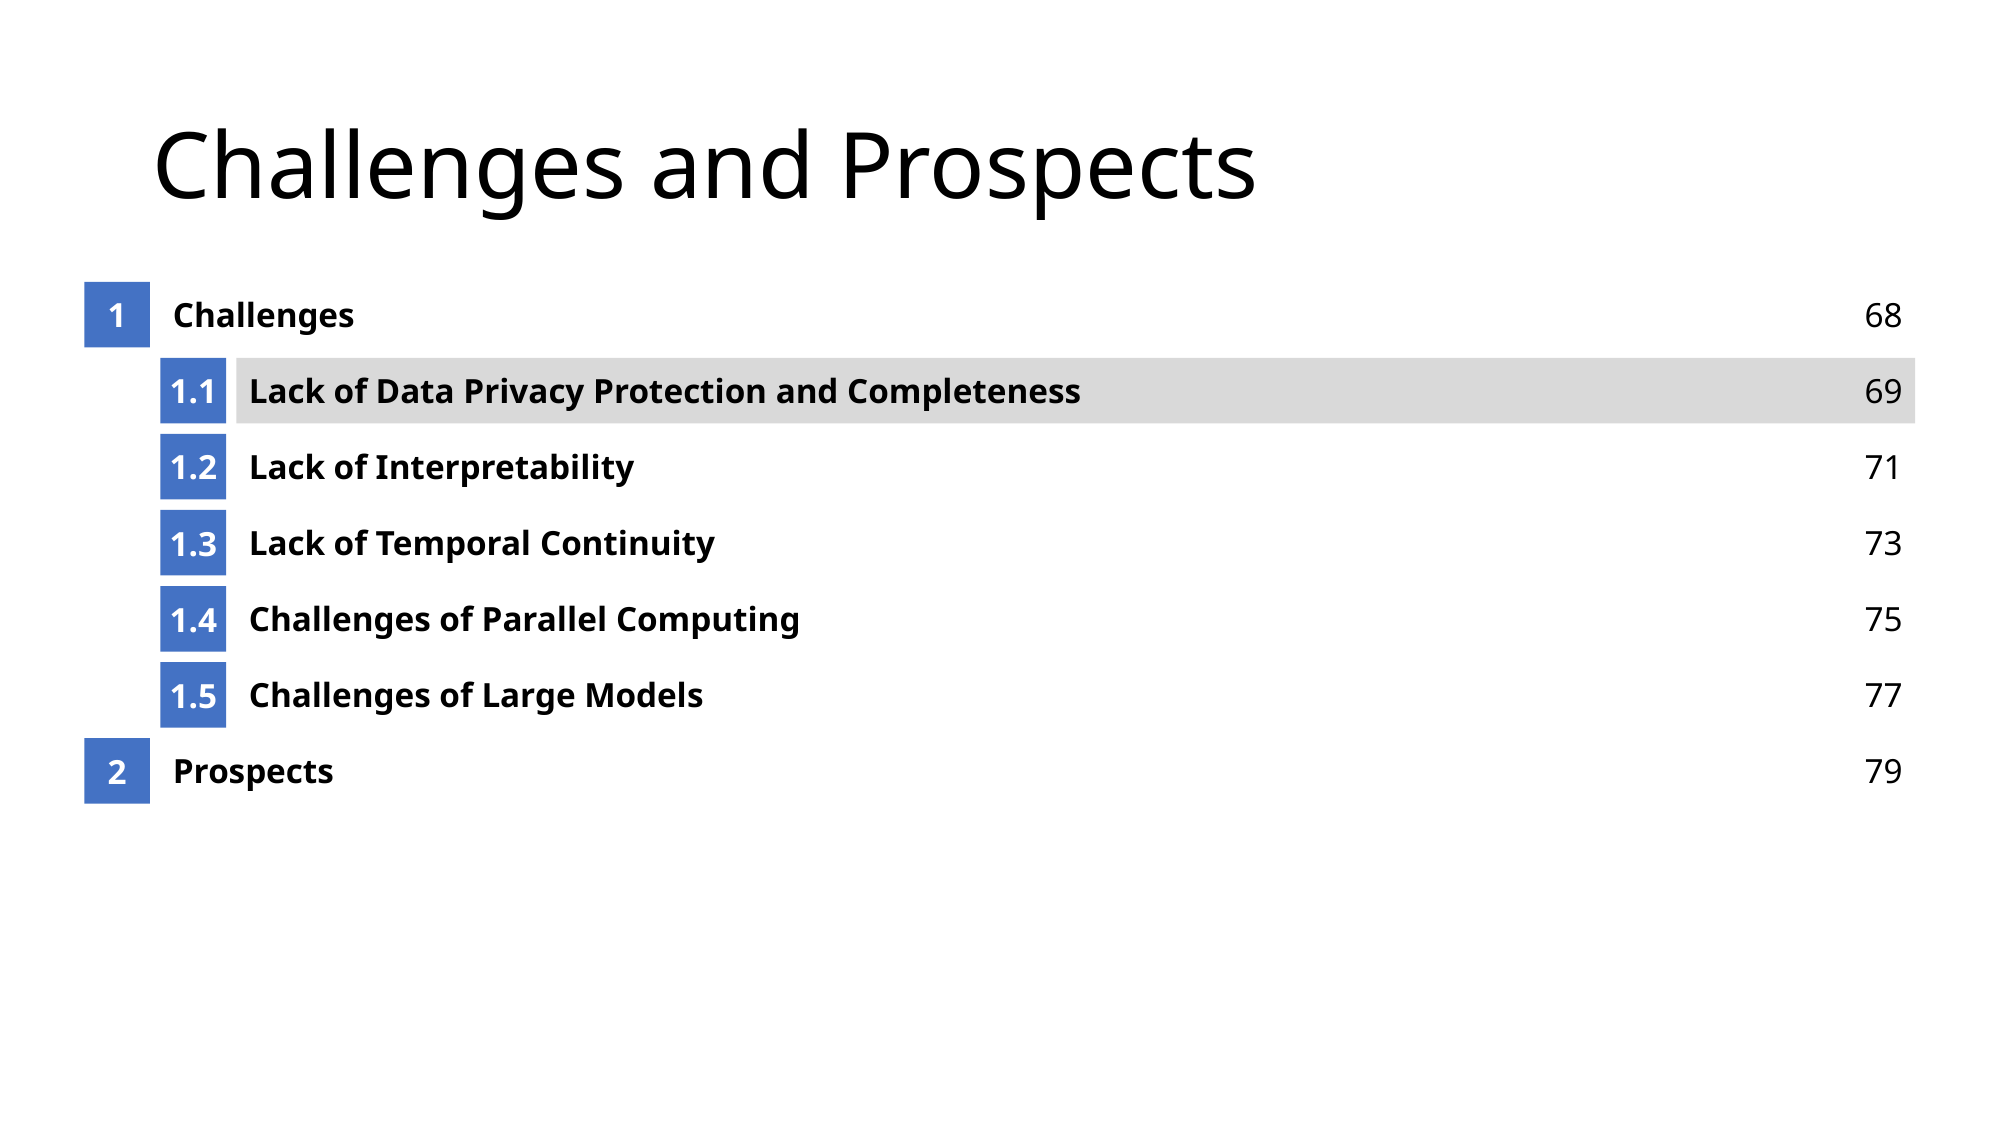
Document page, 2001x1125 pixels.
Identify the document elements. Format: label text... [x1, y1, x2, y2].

text_box 75 [1884, 585, 1904, 653]
text_box 1.4 [159, 585, 227, 653]
text_box 2 [83, 737, 151, 805]
text_box Prospects [159, 737, 1014, 805]
text_box Challenges of Large Models [235, 661, 1014, 729]
text_box Lack of Data Privacy Protection and Completeness [235, 357, 1014, 424]
text_box Challenges [159, 281, 1014, 348]
text_box 1.2 [159, 433, 227, 500]
text_box 77 [1884, 661, 1904, 729]
text_box 1 [83, 281, 151, 348]
text_box [1014, 357, 1884, 424]
text_box 1.5 [159, 661, 227, 729]
text_box 71 [1884, 433, 1904, 500]
text_box 69 [1884, 357, 1904, 424]
text_box Lack of Interpretability [235, 433, 1014, 500]
text_box [1904, 357, 1916, 424]
text_box Lack of Temporal Continuity [235, 509, 1014, 577]
text_box 79 [1884, 737, 1904, 805]
text_box 68 [1884, 281, 1904, 348]
text_box 73 [1884, 509, 1904, 577]
text_box 1.3 [159, 509, 227, 577]
text_box Challenges of Parallel Computing [235, 585, 1014, 653]
title Challenges and Prospects [137, 59, 1863, 278]
text_box 1.1 [159, 357, 227, 424]
